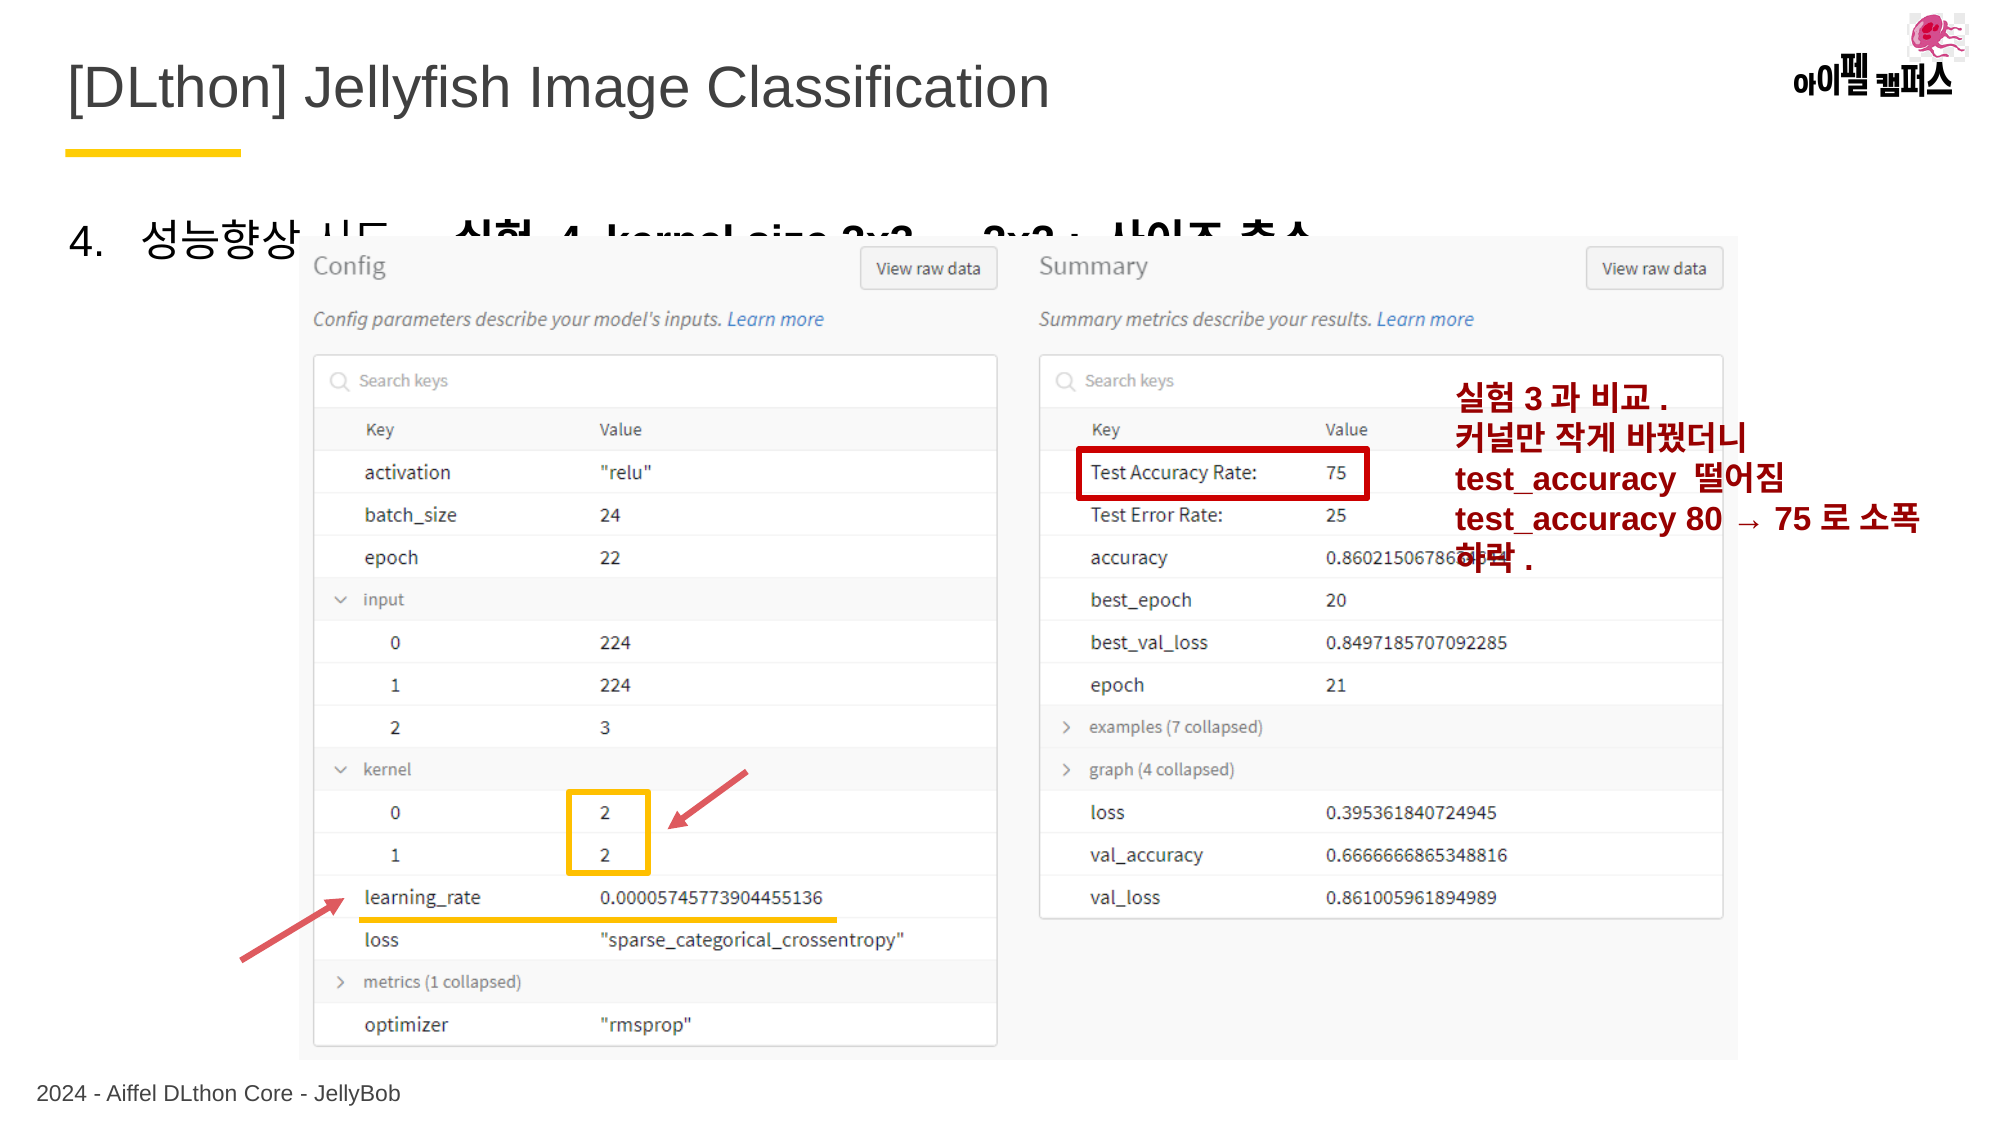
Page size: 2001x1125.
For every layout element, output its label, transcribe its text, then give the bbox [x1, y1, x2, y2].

picture [1794, 13, 1969, 98]
title [DLthon] Jellyfish Image Classification [60, 49, 1795, 167]
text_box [240, 235, 1989, 1060]
text_box 4. 성능향상 시도 - 실험 4. kernel size 3x3 → 2x2 : 사이즈 축소 [63, 180, 1563, 350]
text_box 2024 - Aiffel DLthon Core - JellyBob [28, 1057, 582, 1114]
